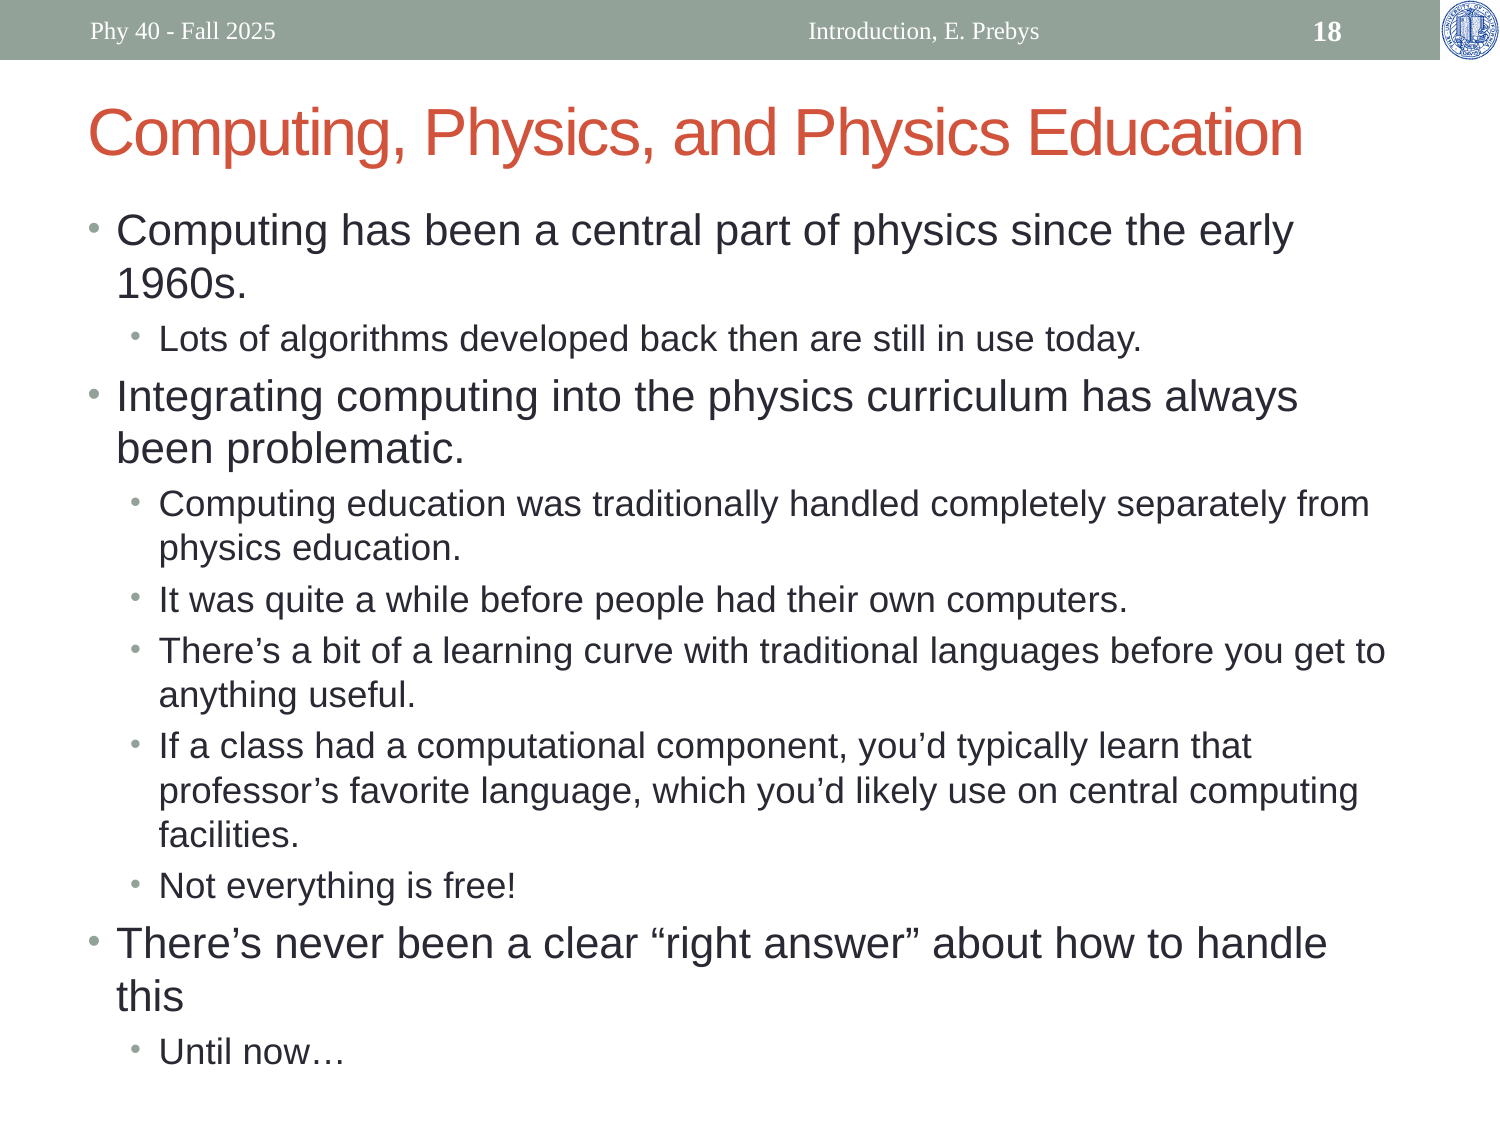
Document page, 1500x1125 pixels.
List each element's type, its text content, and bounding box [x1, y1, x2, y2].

picture [1440, 0, 1500, 61]
slide_number 18 [1297, 3, 1425, 57]
list Computing has been a central part of physics since the early 1960s. Lots of algorithms developed back then are still in use today. Integrating computing into the physics curriculum has always been problematic. Computing education was traditionally handled completely separately from physics education. It was quite a while before people had their own computers. There’s a bit of a learning curve with traditional languages before you get to anything useful. If a class had a computational component, you’d typically learn that professor’s favorite language, which you’d likely use on central computing facilities. Not everything is free! There’s never been a clear “right answer” about how to handle this Until now… [72, 193, 1423, 1087]
footer Introduction, E. Prebys [562, 3, 1286, 57]
slide_number Phy 40 - Fall 2025 [75, 3, 550, 57]
title Computing, Physics, and Physics Education [72, 77, 1423, 181]
